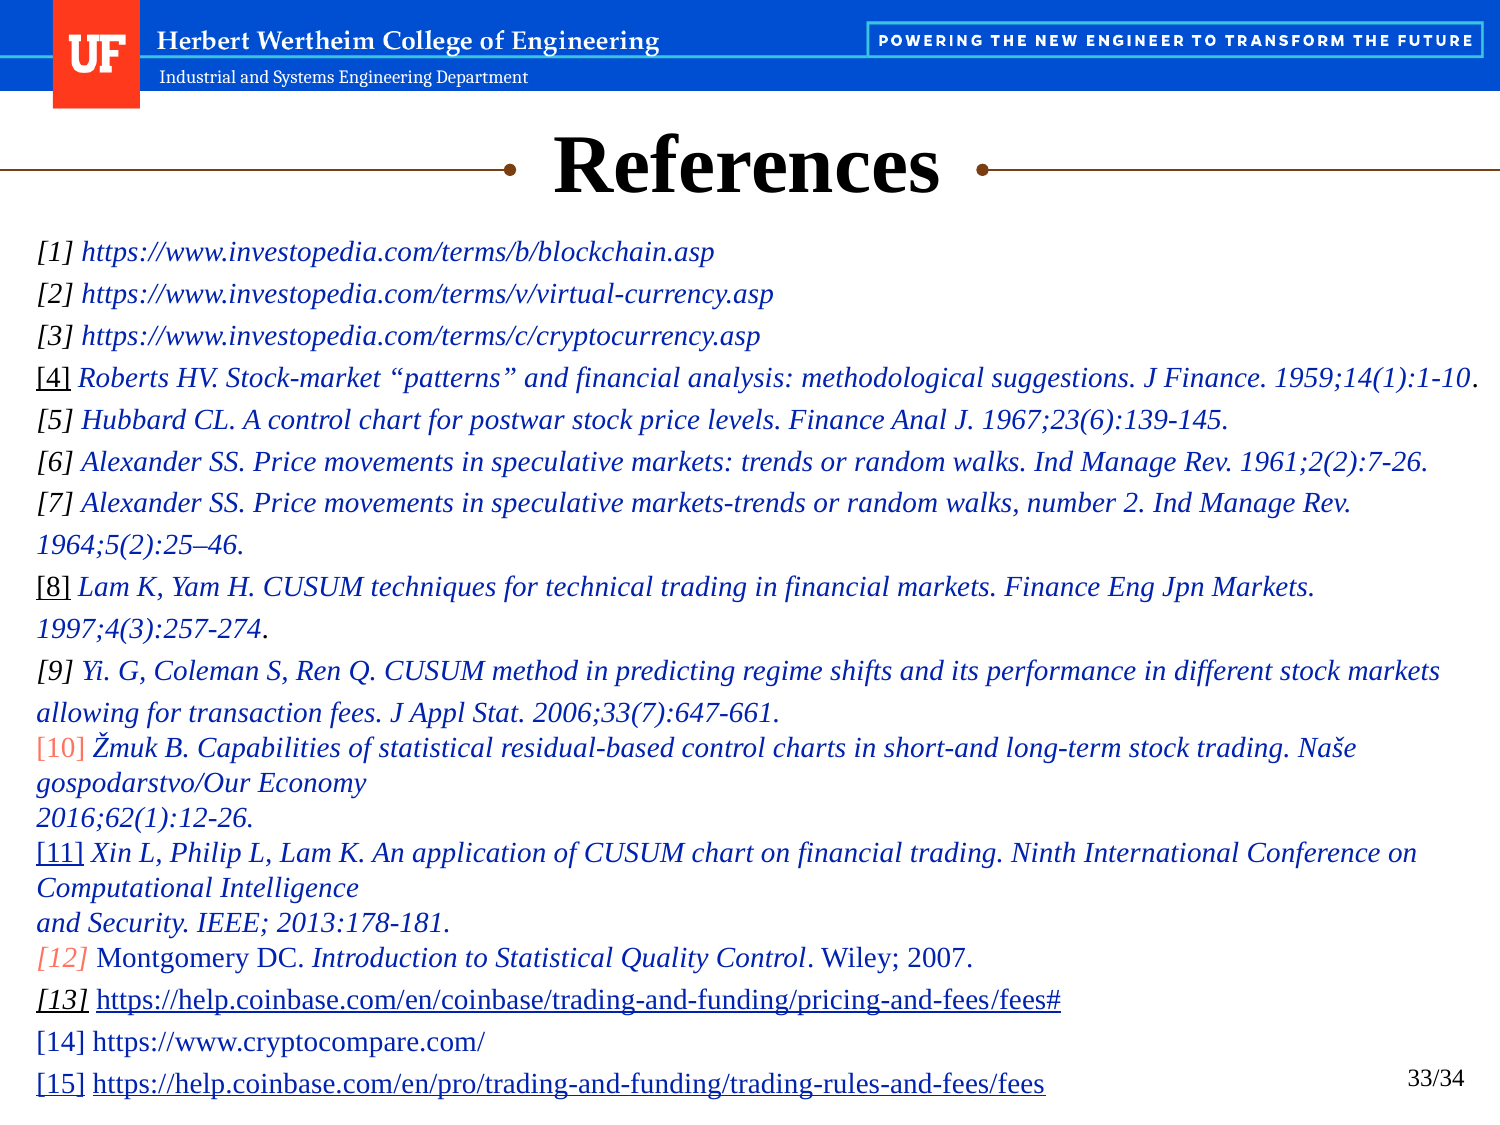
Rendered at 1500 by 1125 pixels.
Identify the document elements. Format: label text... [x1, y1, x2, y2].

picture [0, 0, 1500, 117]
text_box [1] https://www.investopedia.com/terms/b/blockchain.asp [2] https://www.investopedia.com/terms/v/virtual-currency.asp [3] https://www.investopedia.com/terms/c/cryptocurrency.asp [4] Roberts HV. Stock-market “patterns” and financial analysis: methodological suggestions. J Finance. 1959;14(1):1-10. [5] Hubbard CL. A control chart for postwar stock price levels. Finance Anal J. 1967;23(6):139-145. [6] Alexander SS. Price movements in speculative markets: trends or random walks. Ind Manage Rev. 1961;2(2):7-26. [7] Alexander SS. Price movements in speculative markets-trends or random walks, number 2. Ind Manage Rev. 1964;5(2):25–46. [8] Lam K, Yam H. CUSUM techniques for technical trading in financial markets. Finance Eng Jpn Markets. 1997;4(3):257-274. [9] Yi. G, Coleman S, Ren Q. CUSUM method in predicting regime shifts and its performance in different stock markets allowing for transaction fees. J Appl Stat. 2006;33(7):647-661. [10] Žmuk B. Capabilities of statistical residual-based control charts in short-and long-term stock trading. Naše gospodarstvo/Our Economy 2016;62(1):12-26. [11] Xin L, Philip L, Lam K. An application of CUSUM chart on financial trading. Ninth International Conference on Computational Intelligence and Security. IEEE; 2013:178-181. [12] Montgomery DC. Introduction to Statistical Quality Control. Wiley; 2007. [13] https://help.coinbase.com/en/coinbase/trading-and-funding/pricing-and-fees/fees# [14] https://www.cryptocompare.com/ [15] https://help.coinbase.com/en/pro/trading-and-funding/trading-rules-and-fees/fees [21, 217, 1500, 1107]
text_box References [539, 101, 961, 217]
text_box 33/34 [1392, 1054, 1500, 1100]
